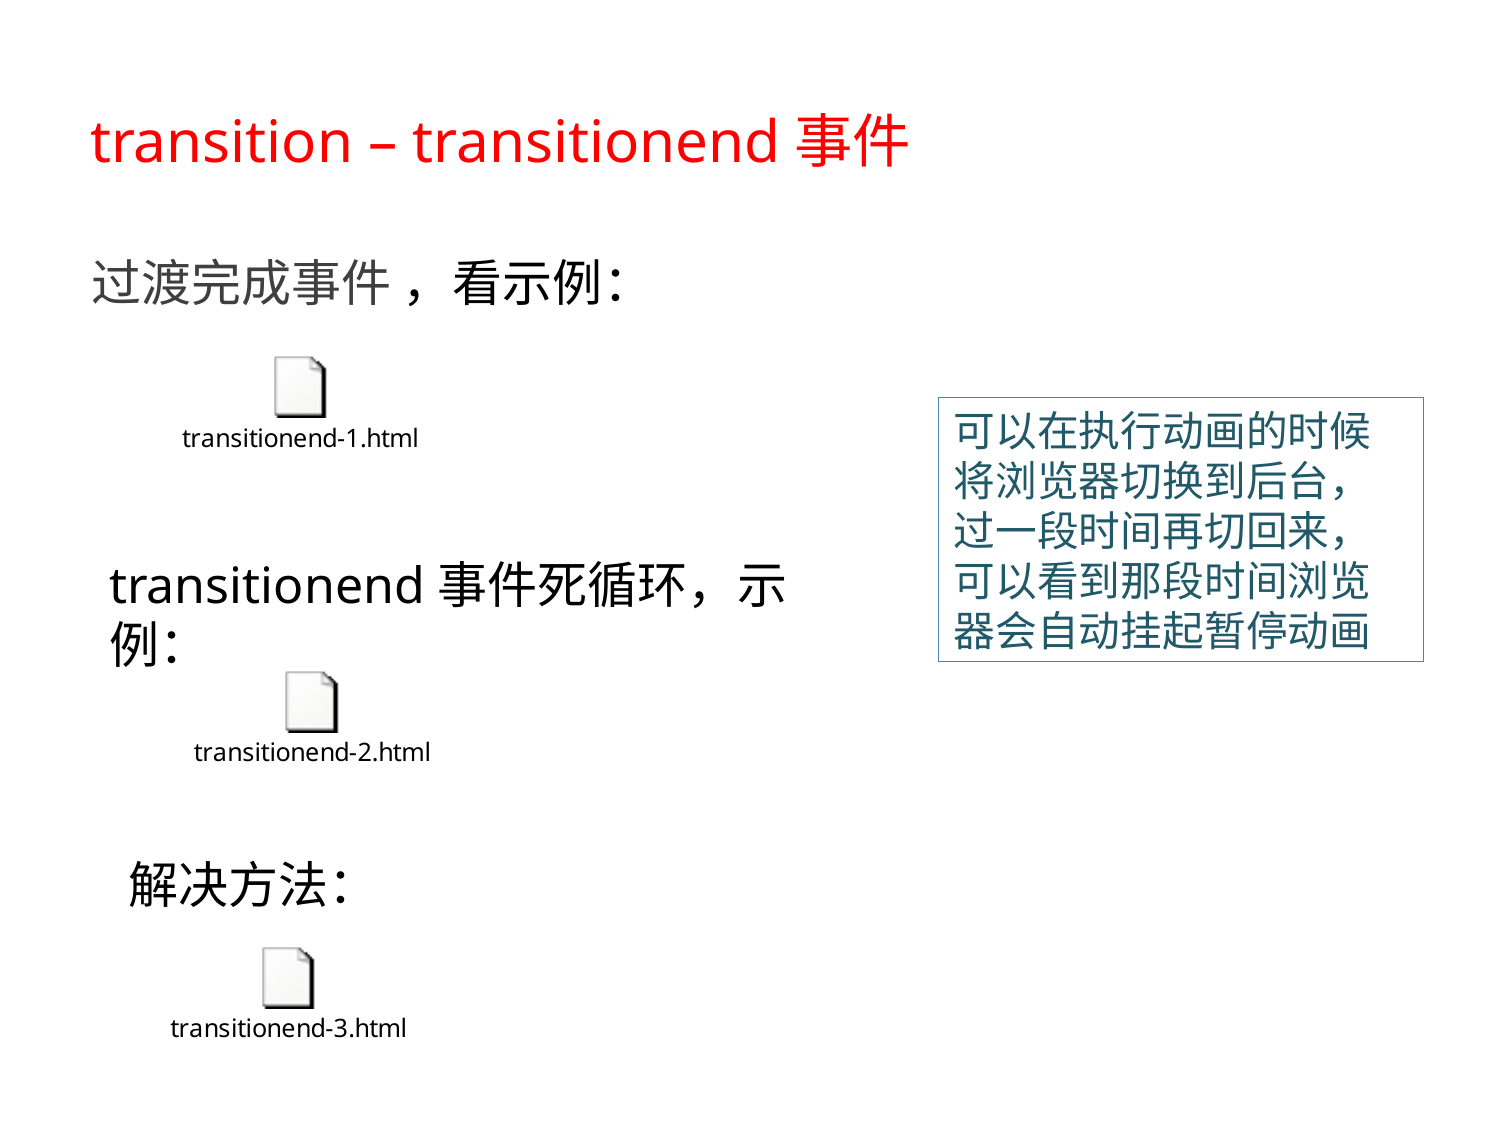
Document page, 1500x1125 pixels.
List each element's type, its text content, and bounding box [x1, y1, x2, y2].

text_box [159, 664, 464, 782]
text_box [147, 349, 452, 467]
text_box 可以在执行动画的时候将浏览器切换到后台，过一段时间再切回来，可以看到那段时间浏览器会自动挂起暂停动画 [938, 397, 1424, 662]
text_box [135, 940, 441, 1058]
text_box transitionend事件死循环，示例： [94, 545, 833, 681]
text_box 解决方法： [113, 845, 394, 921]
title transition – transitionend事件 [75, 45, 1425, 233]
list 过渡完成事件 ，看示例： [76, 243, 1427, 338]
